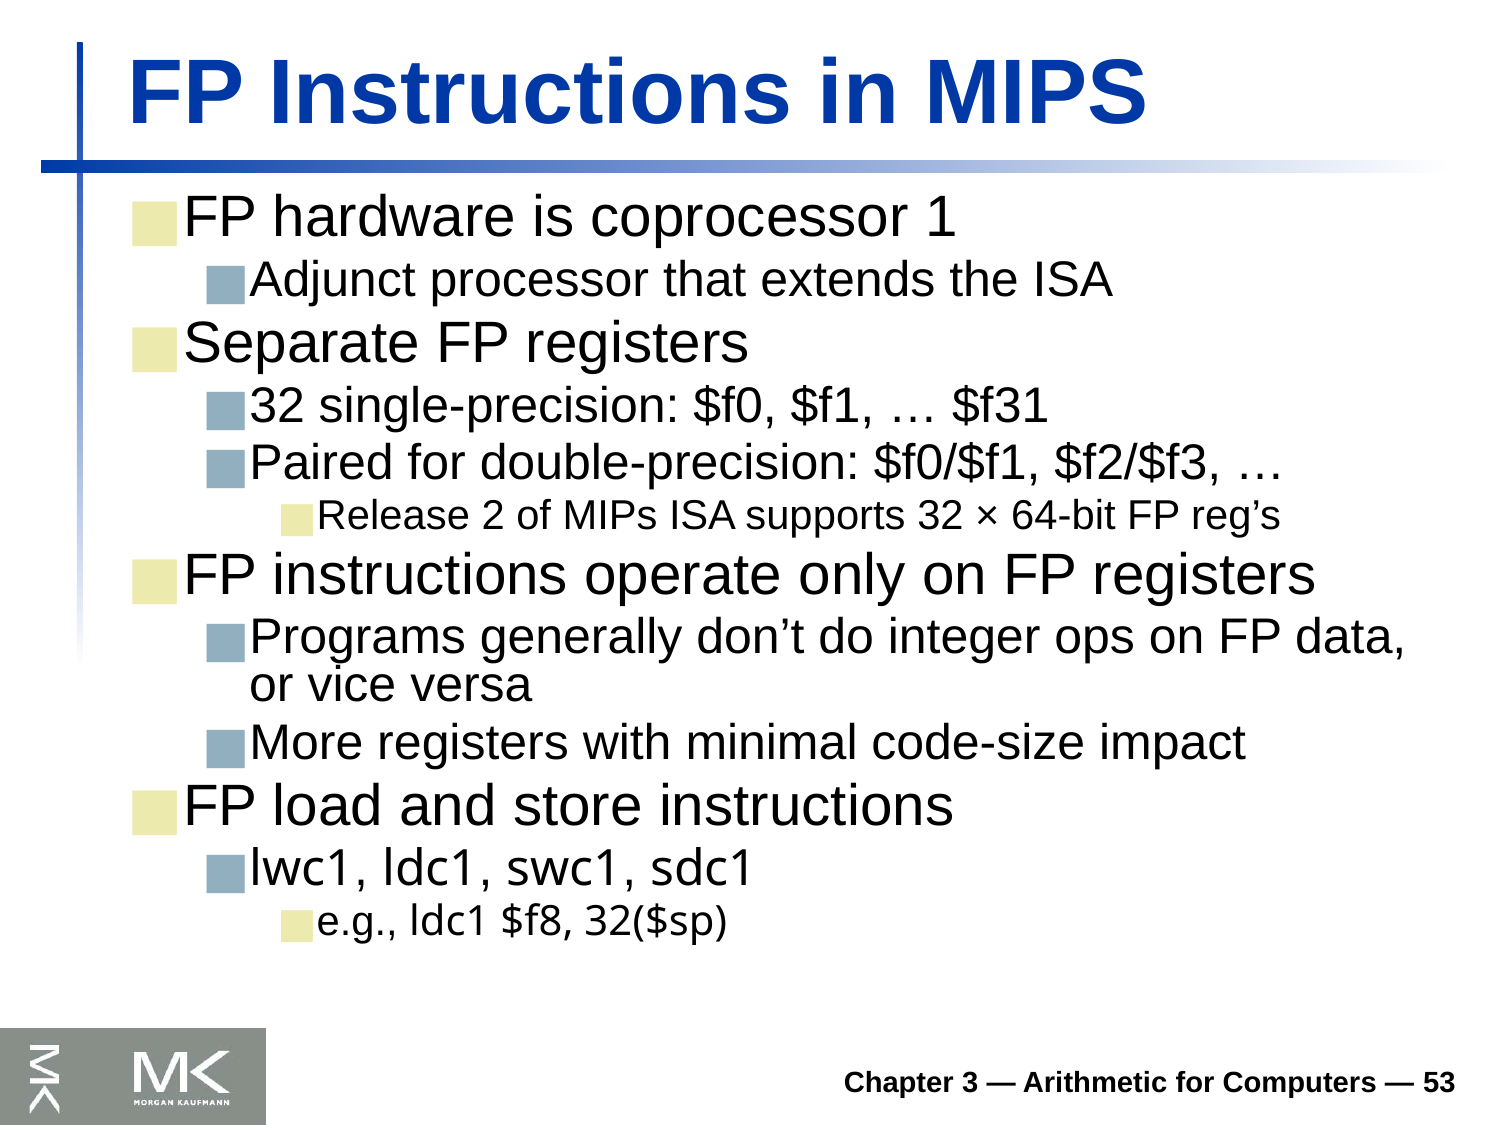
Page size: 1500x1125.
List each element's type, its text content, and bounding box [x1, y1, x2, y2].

list FP hardware is coprocessor 1 Adjunct processor that extends the ISA Separate FP registers 32 single-precision: $f0, $f1, … $f31 Paired for double-precision: $f0/$f1, $f2/$f3, … Release 2 of MIPs ISA supports 32 × 64-bit FP reg’s FP instructions operate only on FP registers Programs generally don’t do integer ops on FP data, or vice versa More registers with minimal code-size impact FP load and store instructions lwc1, ldc1, swc1, sdc1 e.g., ldc1 $f8, 32($sp) [112, 184, 1469, 1024]
picture [0, 1028, 266, 1125]
title FP Instructions in MIPS [112, 0, 1468, 149]
text_box Chapter 3 — Arithmetic for Computers — ‹#› [277, 1046, 1471, 1106]
